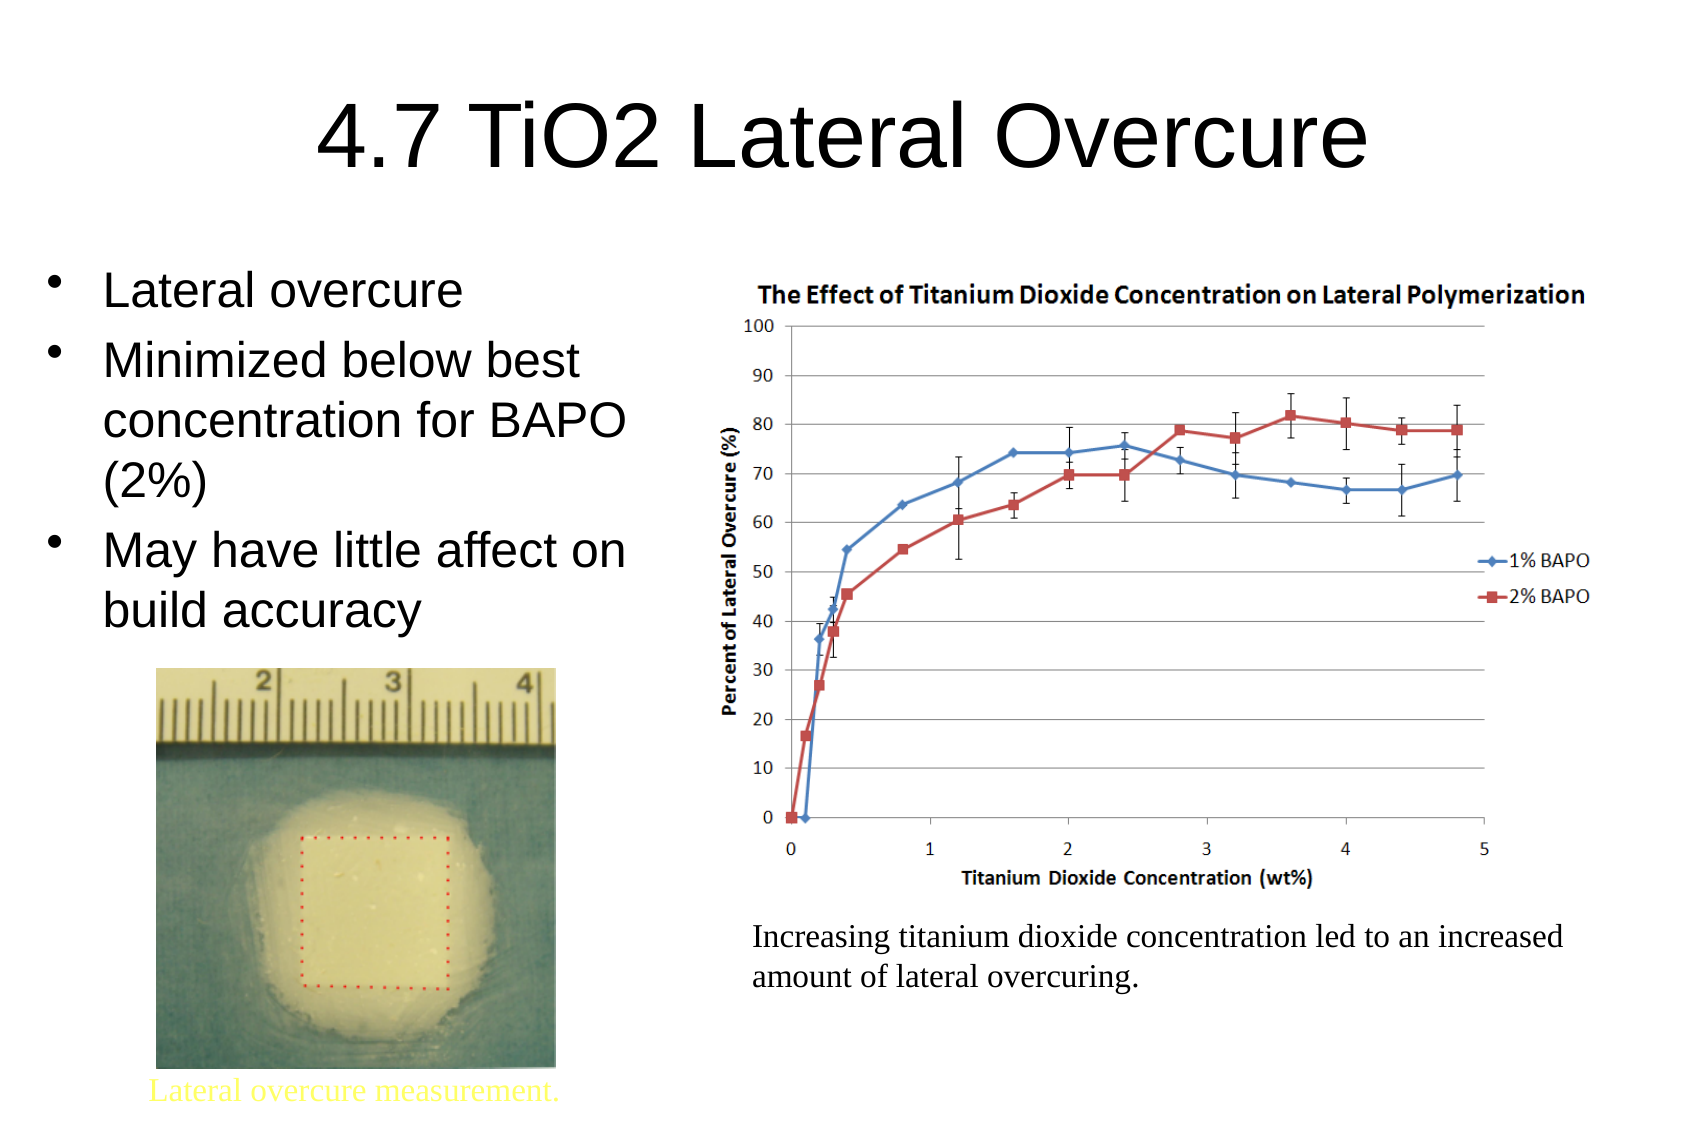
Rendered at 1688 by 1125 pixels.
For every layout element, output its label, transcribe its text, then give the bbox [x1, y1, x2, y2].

list Lateral overcure Minimized below best concentration for BAPO (2%) May have little affect on build accuracy [30, 249, 682, 976]
text_box Lateral overcure measurement. [133, 1060, 622, 1116]
title 4.7 TiO2 Lateral Overcure [126, 36, 1562, 225]
picture [718, 274, 1607, 912]
text_box Increasing titanium dioxide concentration led to an increased amount of lateral overcuring. [737, 906, 1613, 1002]
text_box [155, 668, 557, 1070]
